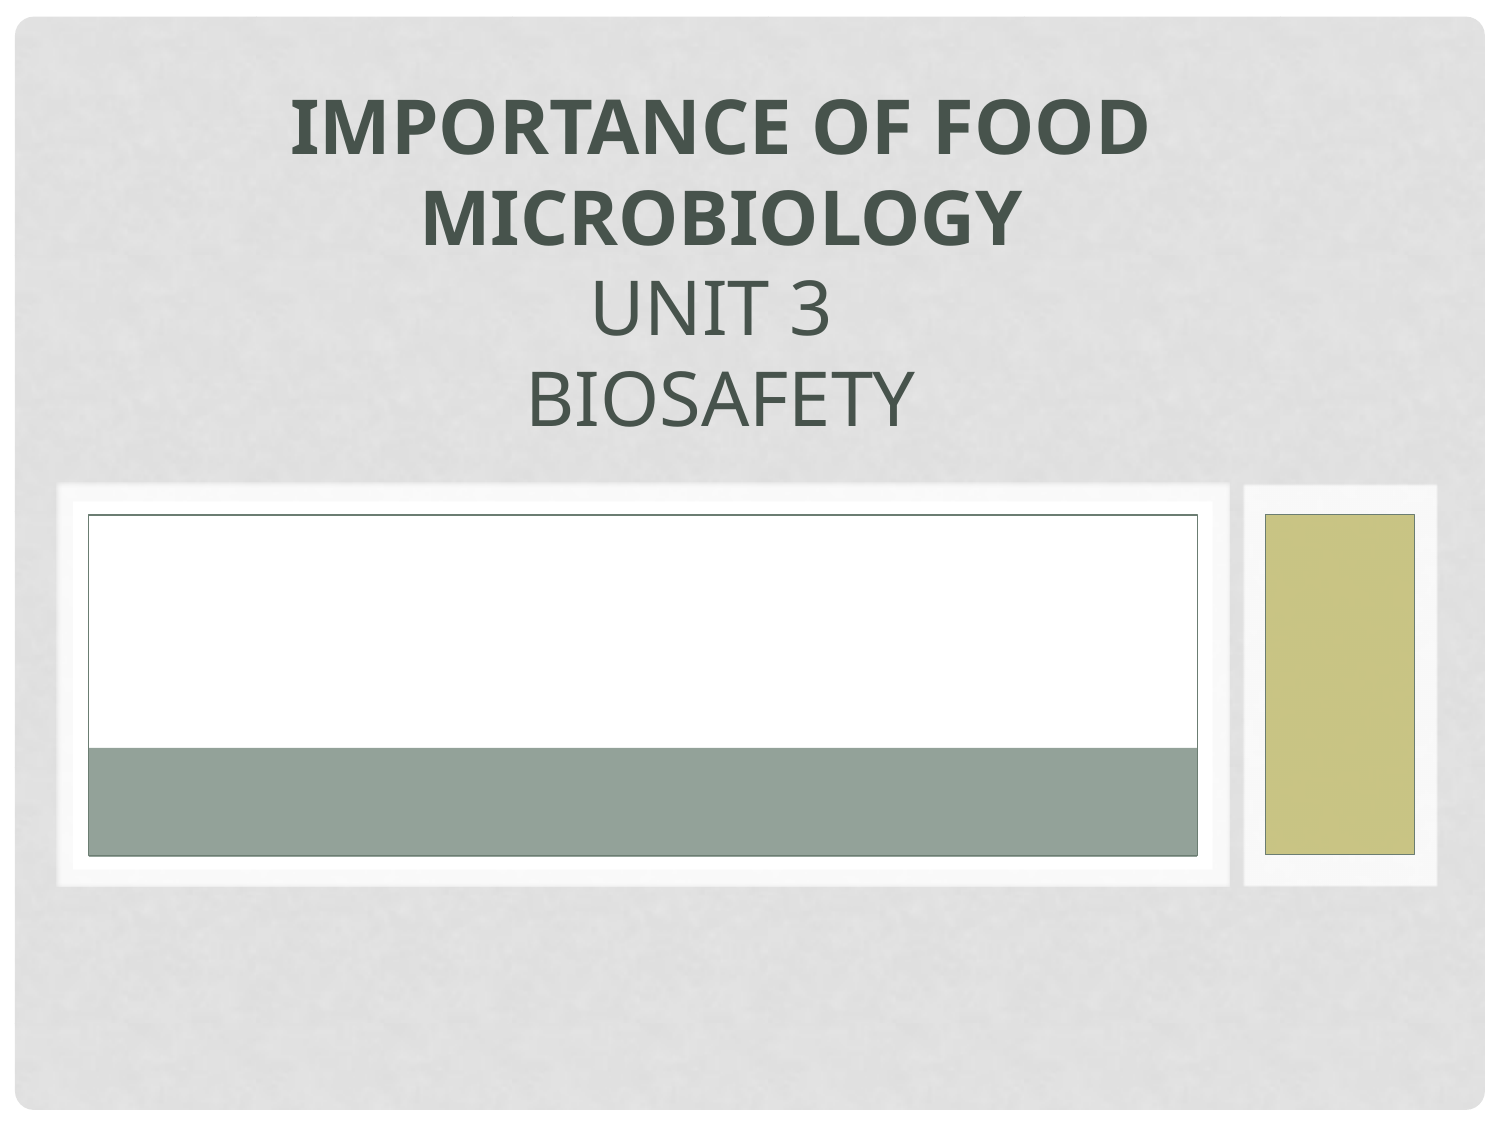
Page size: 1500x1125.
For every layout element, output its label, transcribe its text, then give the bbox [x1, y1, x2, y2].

title Importance of food microbiology unit 3 biosafety [88, 66, 1354, 541]
